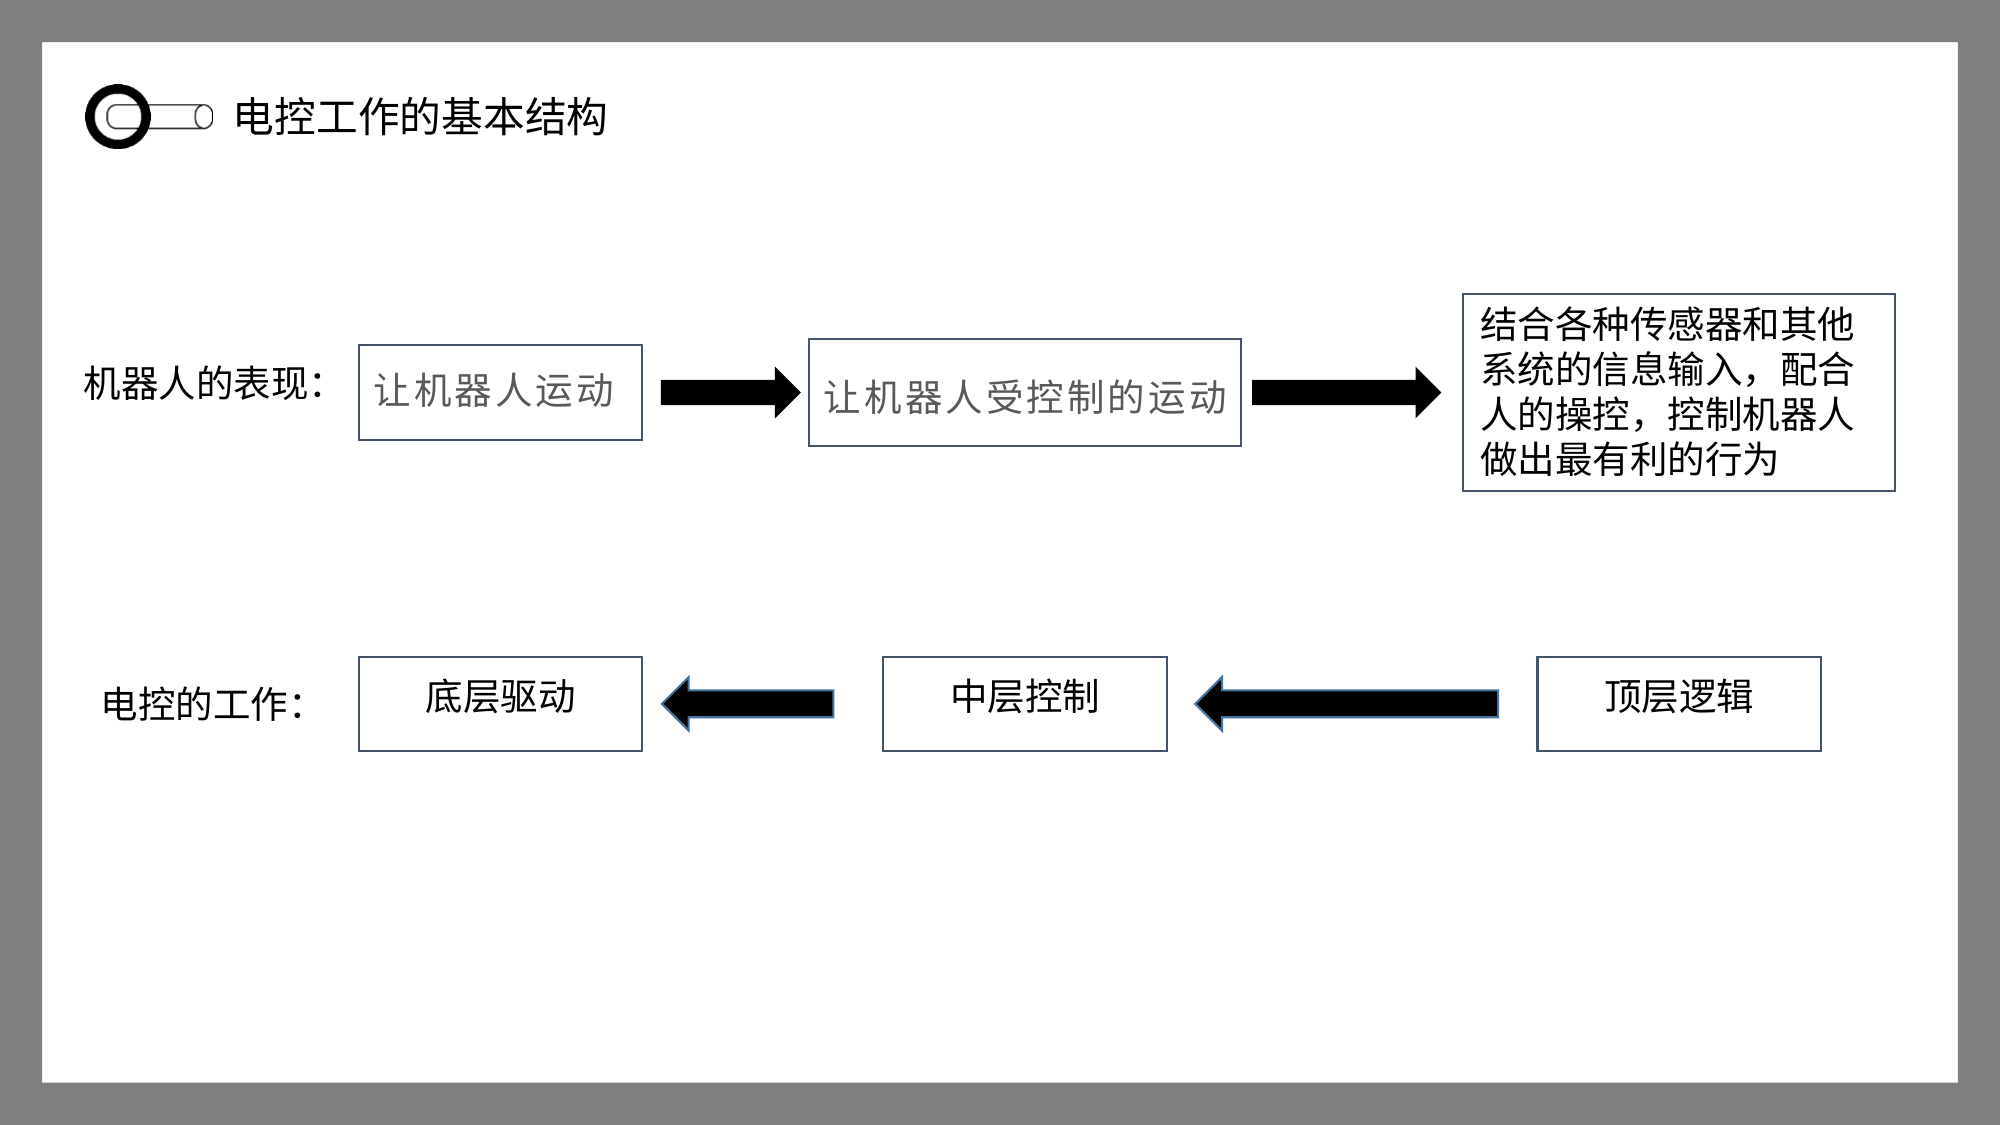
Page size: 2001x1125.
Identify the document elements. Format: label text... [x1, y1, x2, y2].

text_box [882, 656, 1168, 752]
text_box 机器人的表现： [68, 352, 335, 413]
text_box [1536, 656, 1822, 752]
text_box [660, 674, 835, 734]
text_box 中层控制 [926, 670, 1124, 765]
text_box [85, 84, 620, 202]
text_box [0, 0, 2000, 1125]
text_box [358, 656, 643, 752]
text_box 顶层逻辑 [1580, 670, 1778, 765]
text_box [1193, 674, 1500, 734]
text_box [358, 294, 1896, 491]
text_box 底层驱动 [401, 670, 599, 765]
text_box 电控的工作： [85, 673, 341, 779]
